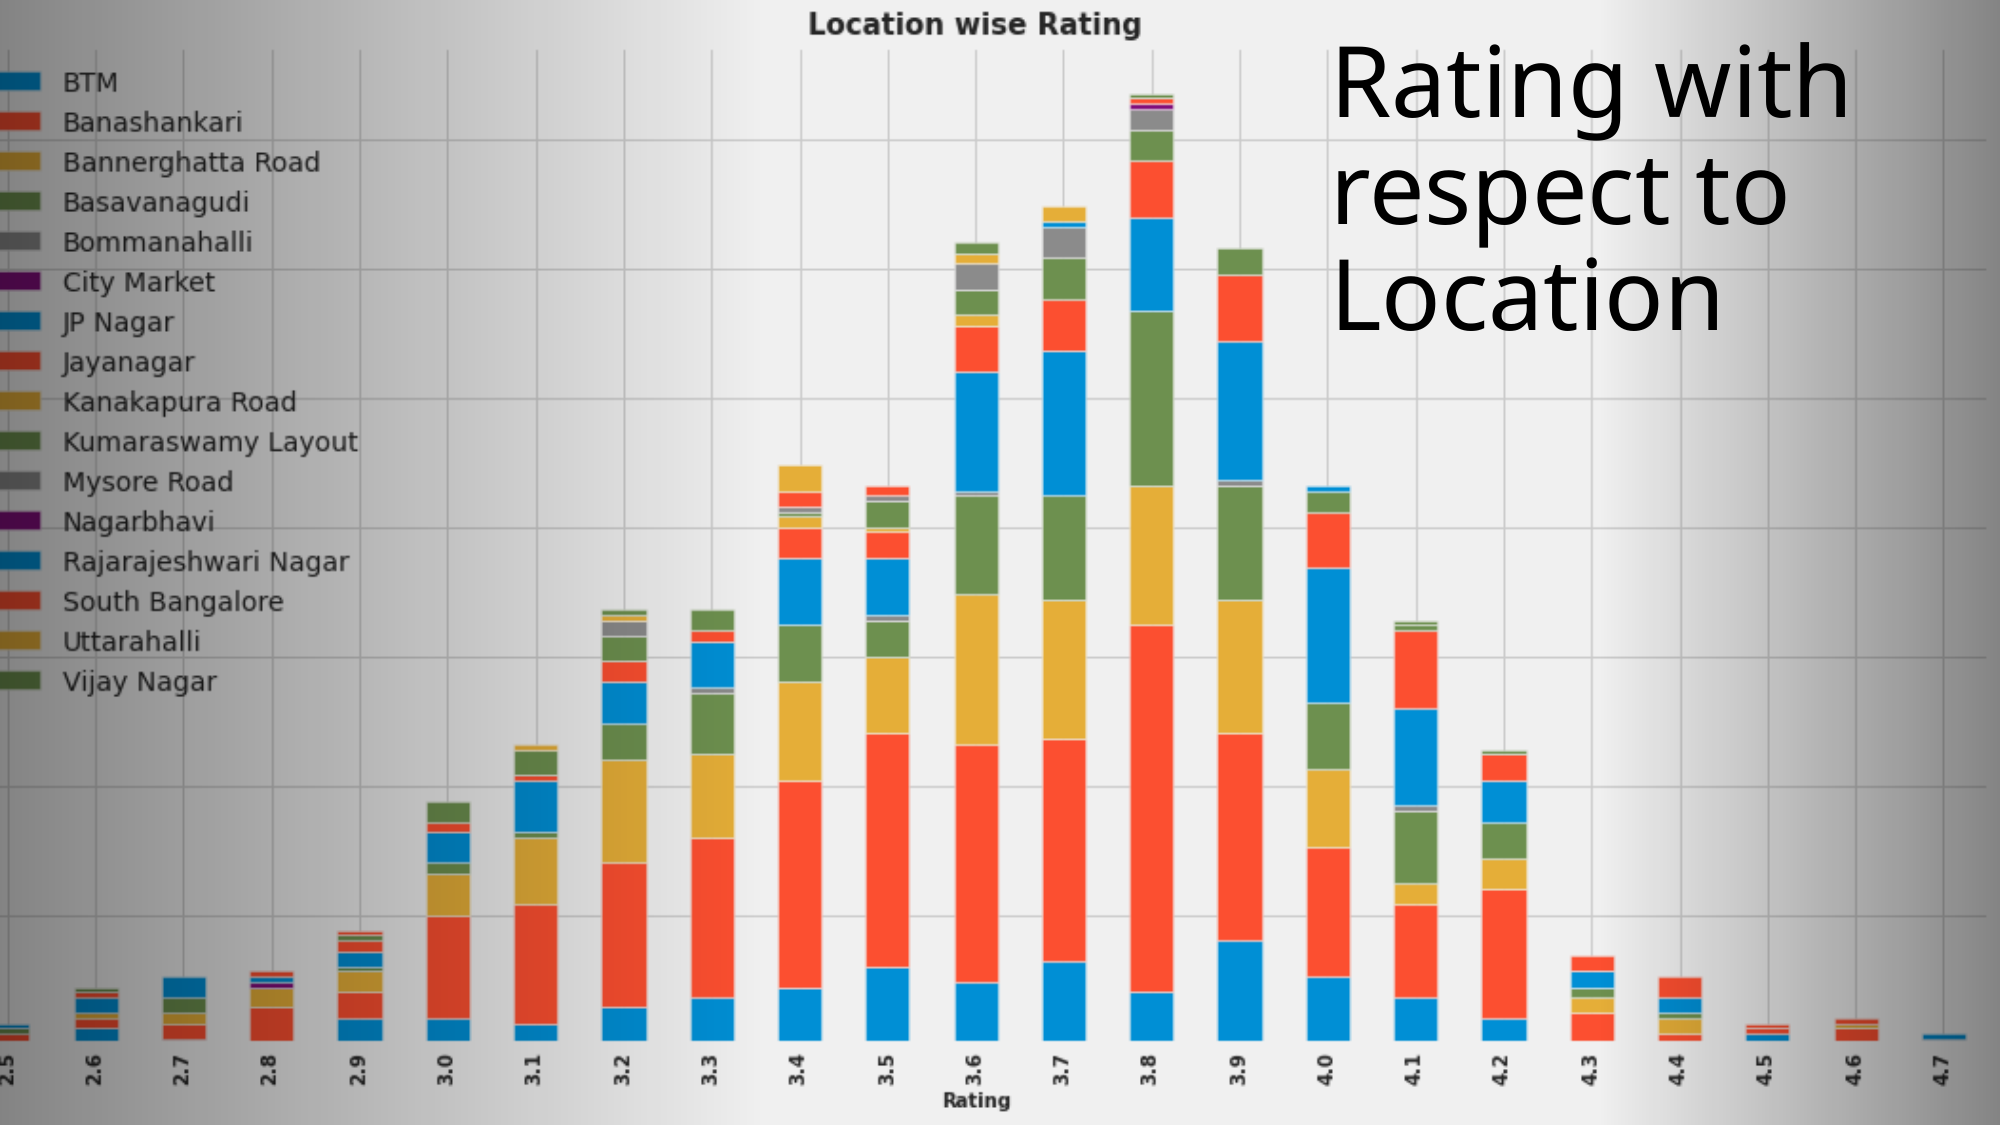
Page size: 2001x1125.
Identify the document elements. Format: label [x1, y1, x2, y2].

list [0, 0, 2000, 1125]
